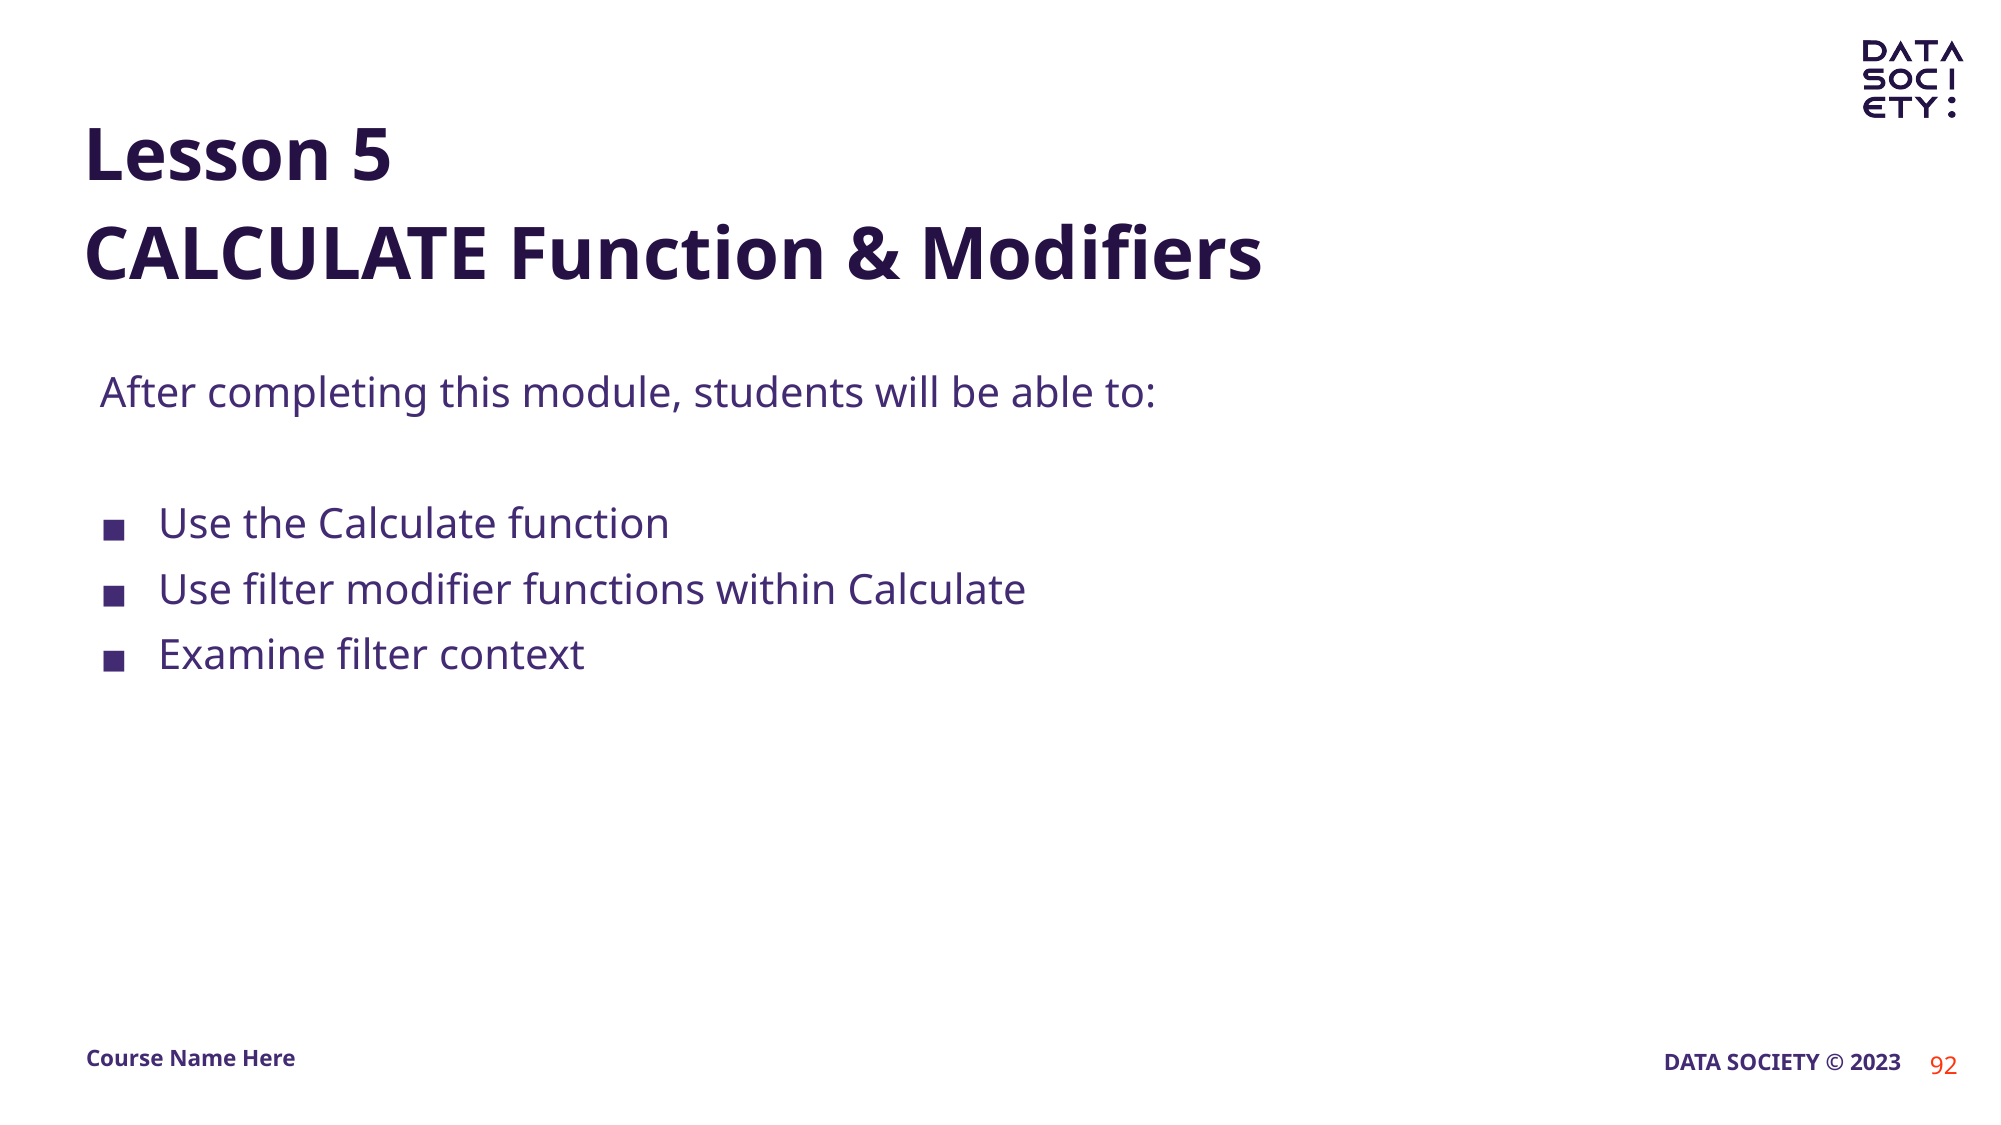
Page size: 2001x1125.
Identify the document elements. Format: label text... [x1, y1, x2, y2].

picture [1863, 40, 1964, 118]
title Lesson 5 CALCULATE Function & Modifiers [68, 87, 1932, 317]
slide_number ‹#› [1853, 1033, 1974, 1097]
list After completing this module, students will be able to: Use the Calculate function Use filter modifier functions within Calculate Examine filter context [68, 339, 1932, 809]
